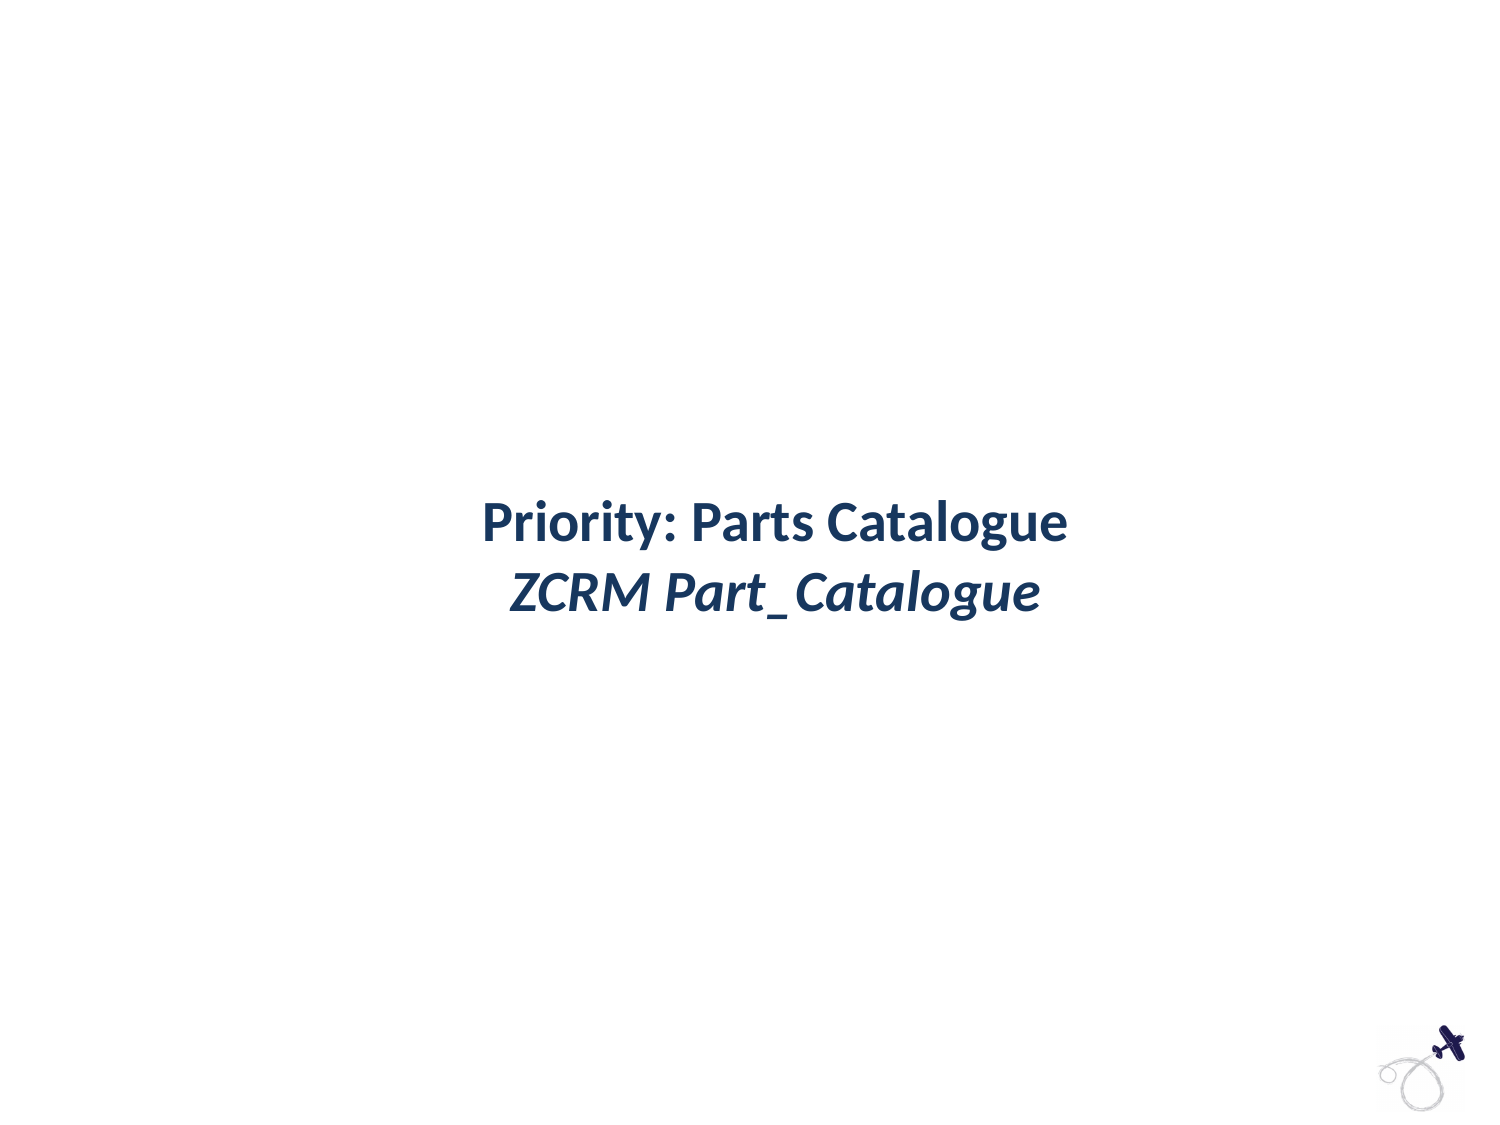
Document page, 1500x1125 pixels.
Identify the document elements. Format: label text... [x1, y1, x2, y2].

text_box Priority: Parts Catalogue ZCRM Part_Catalogue [416, 476, 1136, 631]
picture [1376, 1025, 1465, 1112]
